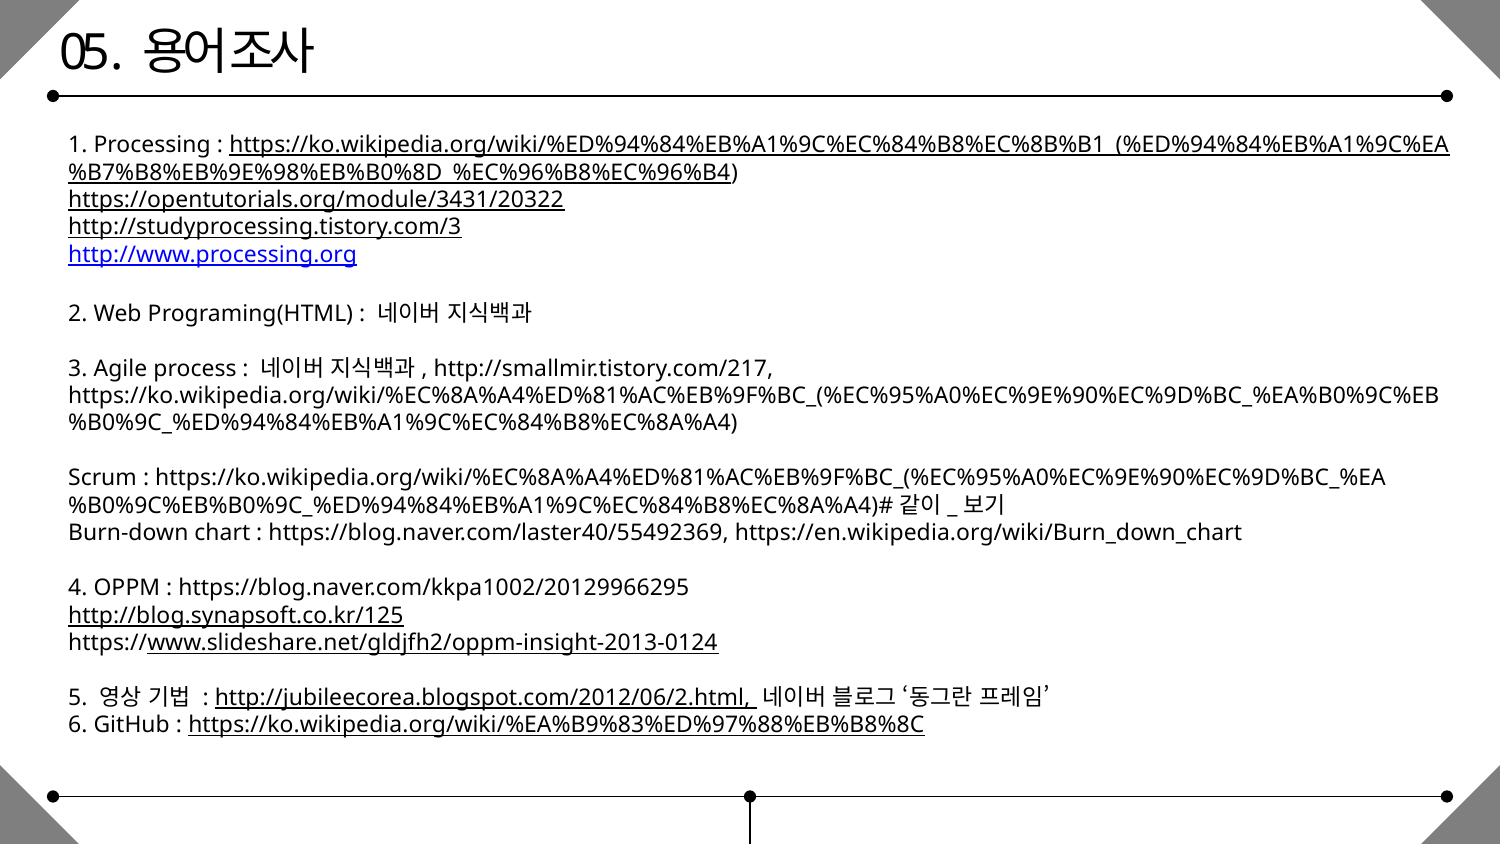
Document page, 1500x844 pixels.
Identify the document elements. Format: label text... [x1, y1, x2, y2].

text_box [0, 0, 1500, 75]
text_box [1421, 765, 1500, 844]
text_box 05 . 용어 조사 [44, 12, 331, 88]
text_box 1. Processing : https://ko.wikipedia.org/wiki/%ED%94%84%EB%A1%9C%EC%84%B8%EC%8B%B1_(%ED%94%84%EB%A1%9C%EA%B7%B8%EB%9E%98%EB%B0%8D_%EC%96%B8%EC%96%B4) https://opentutorials.org/module/3431/20322 http://studyprocessing.tistory.com/3 http://www.processing.org 2. Web Programing(HTML) : 네이버 지식백과 3. Agile process : 네이버 지식백과, http://smallmir.tistory.com/217, https://ko.wikipedia.org/wiki/%EC%8A%A4%ED%81%AC%EB%9F%BC_(%EC%95%A0%EC%9E%90%EC%9D%BC_%EA%B0%9C%EB%B0%9C_%ED%94%84%EB%A1%9C%EC%84%B8%EC%8A%A4) Scrum : https://ko.wikipedia.org/wiki/%EC%8A%A4%ED%81%AC%EB%9F%BC_(%EC%95%A0%EC%9E%90%EC%9D%BC_%EA%B0%9C%EB%B0%9C_%ED%94%84%EB%A1%9C%EC%84%B8%EC%8A%A4)#같이_보기 Burn-down chart : https://blog.naver.com/laster40/55492369, https://en.wikipedia.org/wiki/Burn_down_chart 4. OPPM : https://blog.naver.com/kkpa1002/20129966295 http://blog.synapsoft.co.kr/125 https://www.slideshare.net/gldjfh2/oppm-insight-2013-0124 5. 영상 기법 : http://jubileecorea.blogspot.com/2012/06/2.html, 네이버 블로그 ‘동그란 프레임’ 6. GitHub : https://ko.wikipedia.org/wiki/%EA%B9%83%ED%97%88%EB%B8%8C [53, 122, 1471, 776]
text_box [0, 765, 79, 844]
